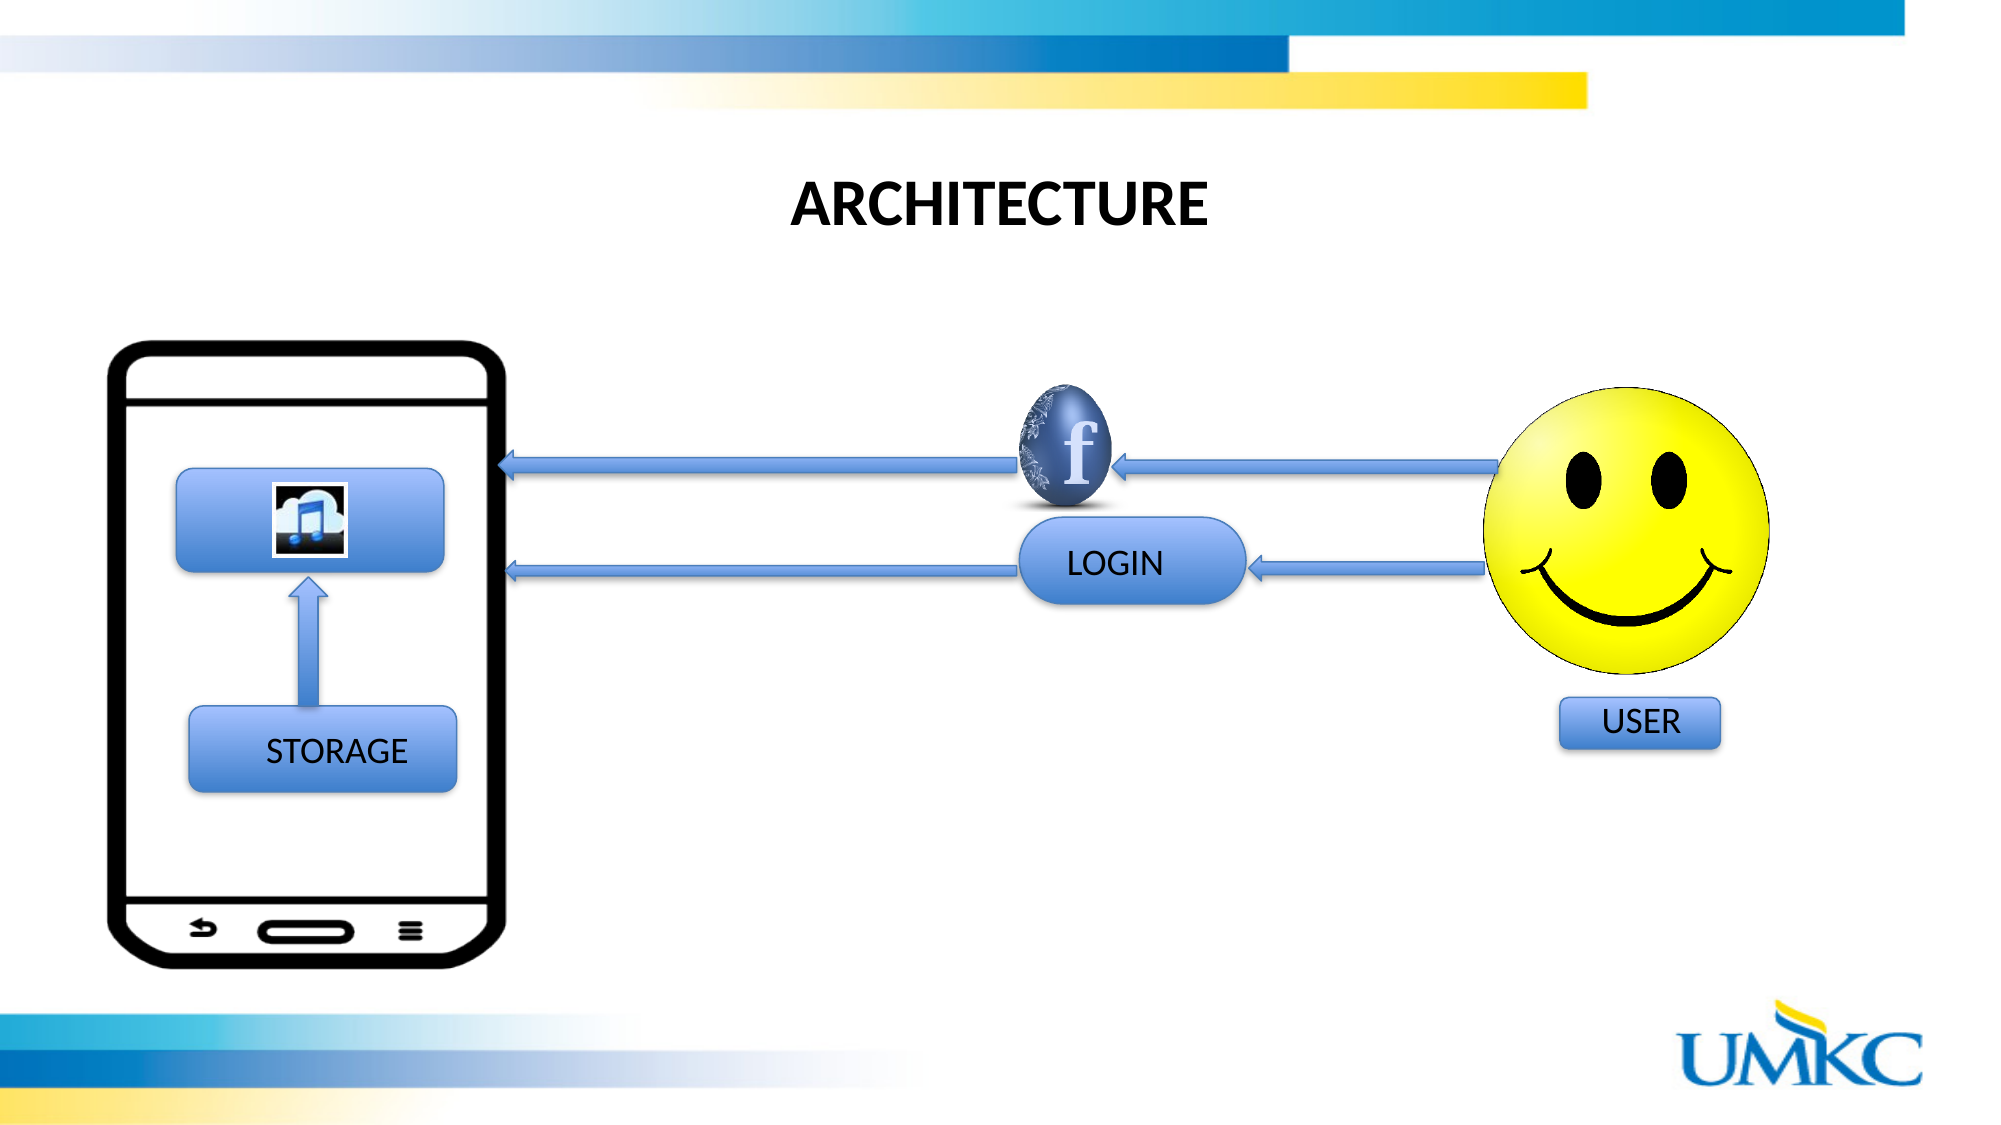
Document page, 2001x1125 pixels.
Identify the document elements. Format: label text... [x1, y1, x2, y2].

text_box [0, 321, 700, 1013]
picture [0, 0, 2001, 1125]
text_box [1559, 696, 1717, 750]
text_box [1136, 459, 1470, 475]
text_box LOGIN [1052, 530, 1254, 590]
text_box [1018, 516, 1236, 605]
text_box USER [1586, 689, 1721, 748]
text_box [1248, 554, 1470, 582]
title ARCHITECTURE [150, 126, 1850, 271]
text_box [704, 456, 994, 474]
text_box [704, 564, 1018, 577]
